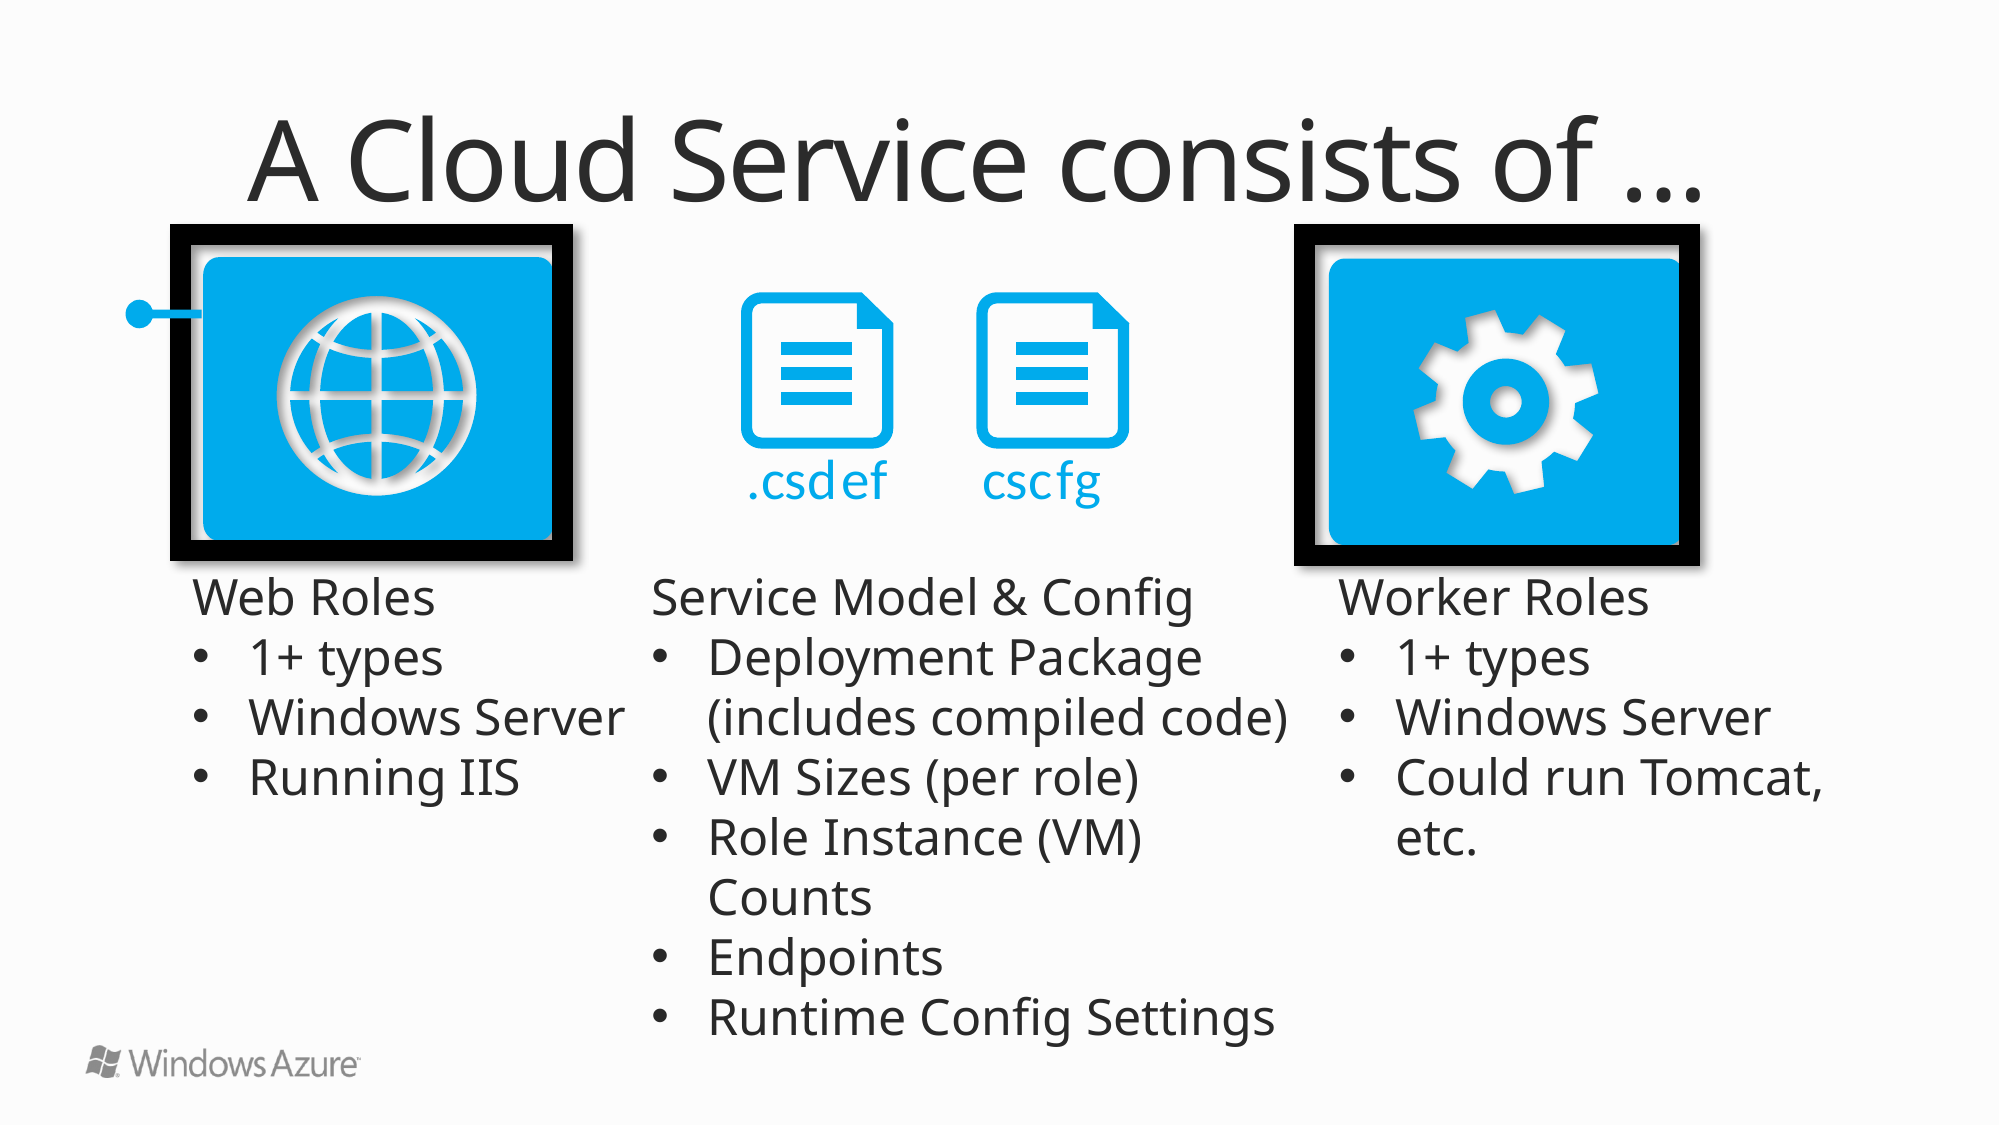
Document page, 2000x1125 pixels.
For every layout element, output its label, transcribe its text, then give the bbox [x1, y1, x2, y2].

text_box Worker Roles 1+ types Windows Server Could run Tomcat, etc. [1323, 558, 1904, 874]
picture [1314, 244, 1680, 545]
picture [943, 283, 1134, 545]
text_box A Cloud Service consists of … [247, 104, 1764, 227]
picture [544, 533, 553, 541]
picture [121, 244, 553, 329]
text_box Service Model & Config Deployment Package (includes compiled code) VM Sizes (per role) Role Instance (VM) Counts Endpoints Runtime Config Settings [636, 558, 1317, 1054]
picture [708, 283, 921, 545]
picture [143, 319, 213, 541]
picture [277, 297, 476, 495]
text_box Web Roles 1+ types Windows Server Running IIS [177, 558, 636, 814]
picture [1415, 311, 1597, 493]
